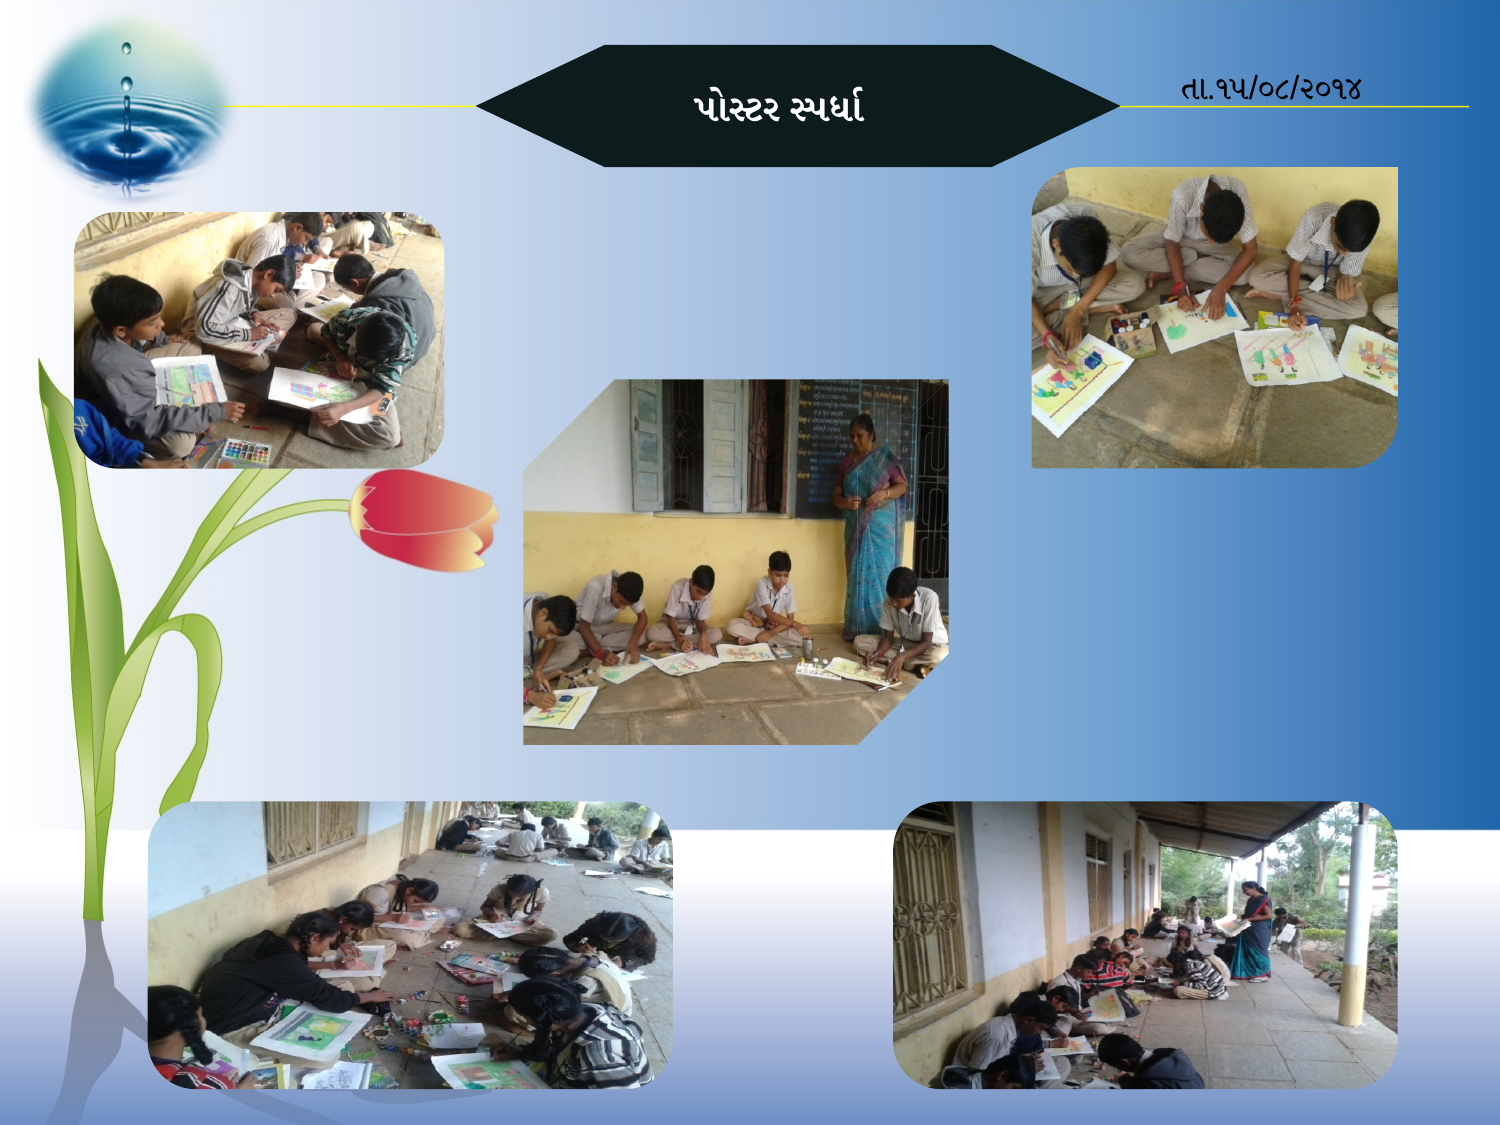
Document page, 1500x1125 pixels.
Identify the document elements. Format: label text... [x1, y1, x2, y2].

text_box તા.૧૫/૦૮/૨૦૧૪ [1165, 59, 1469, 106]
text_box પોસ્ટર સ્પર્ધા [474, 42, 1122, 104]
picture [0, 0, 1500, 1125]
text_box પોસ્ટર સ્પર્ધા [491, 116, 1105, 170]
